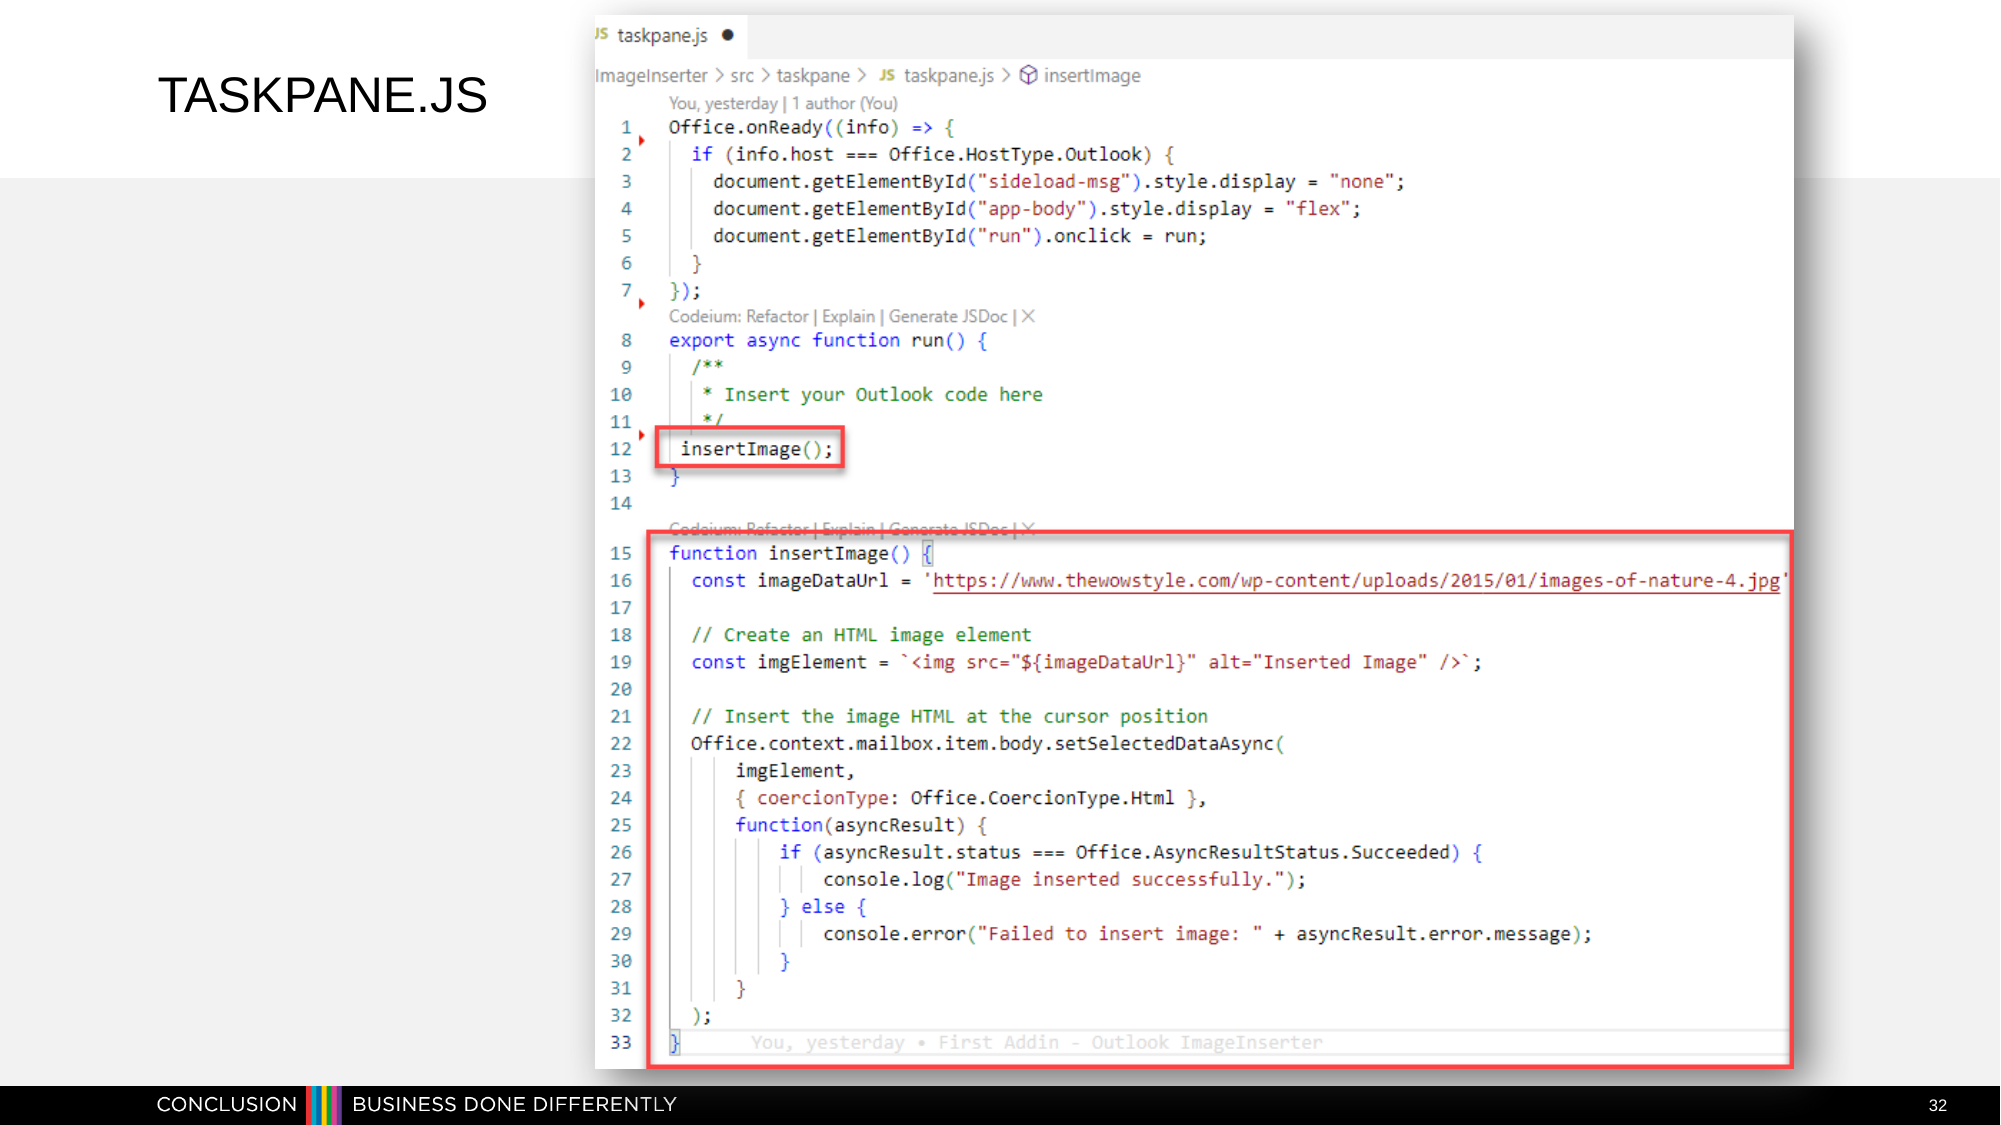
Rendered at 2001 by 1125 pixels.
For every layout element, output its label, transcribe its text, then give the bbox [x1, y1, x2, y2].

picture [0, 1086, 315, 1125]
picture [595, 15, 1843, 1069]
slide_number 32 [1915, 1094, 1948, 1119]
title Taskpane.js [157, 74, 577, 114]
picture [318, 1086, 2000, 1125]
